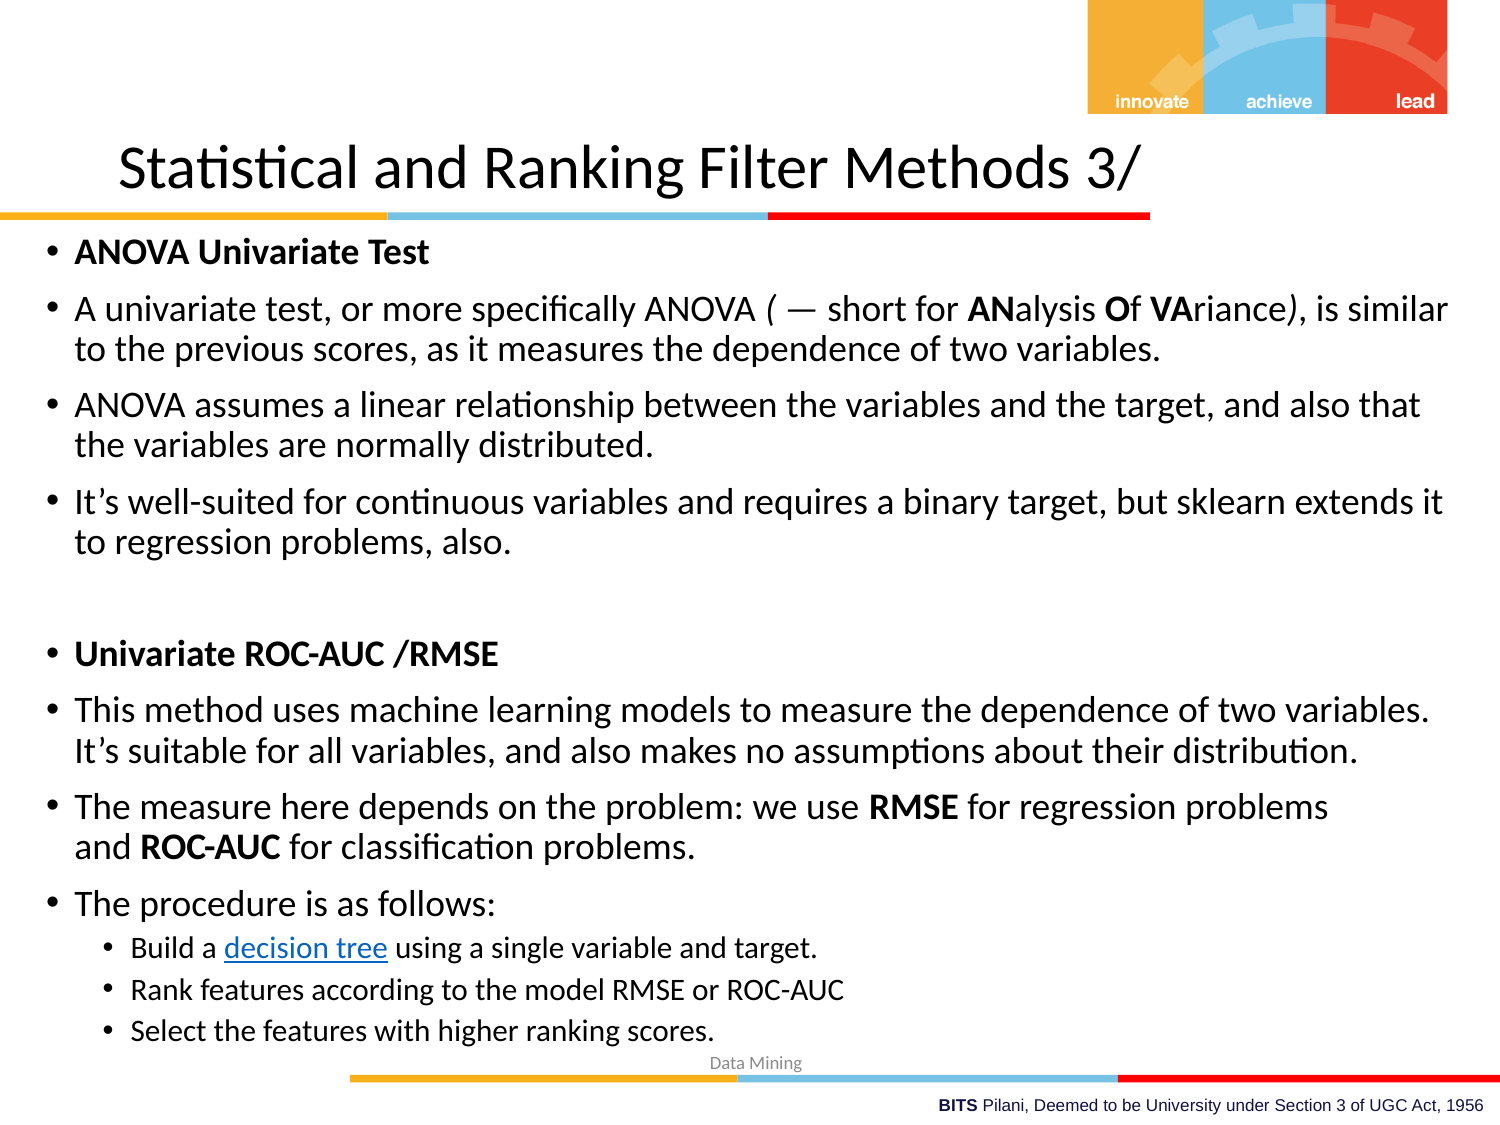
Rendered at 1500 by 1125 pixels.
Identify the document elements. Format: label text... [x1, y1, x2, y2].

list ANOVA Univariate Test A univariate test, or more specifically ANOVA ( — short for ANalysis Of VAriance), is similar to the previous scores, as it measures the dependence of two variables. ANOVA assumes a linear relationship between the variables and the target, and also that the variables are normally distributed. It’s well-suited for continuous variables and requires a binary target, but sklearn extends it to regression problems, also. Univariate ROC-AUC /RMSE This method uses machine learning models to measure the dependence of two variables. It’s suitable for all variables, and also makes no assumptions about their distribution. The measure here depends on the problem: we use RMSE for regression problems and ROC-AUC for classification problems. The procedure is as follows: Build a decision tree using a single variable and target. Rank features according to the model RMSE or ROC-AUC Select the features with higher ranking scores. [31, 224, 1469, 1098]
picture [1087, 0, 1448, 114]
title Statistical and Ranking Filter Methods 3/ [103, 59, 1397, 224]
